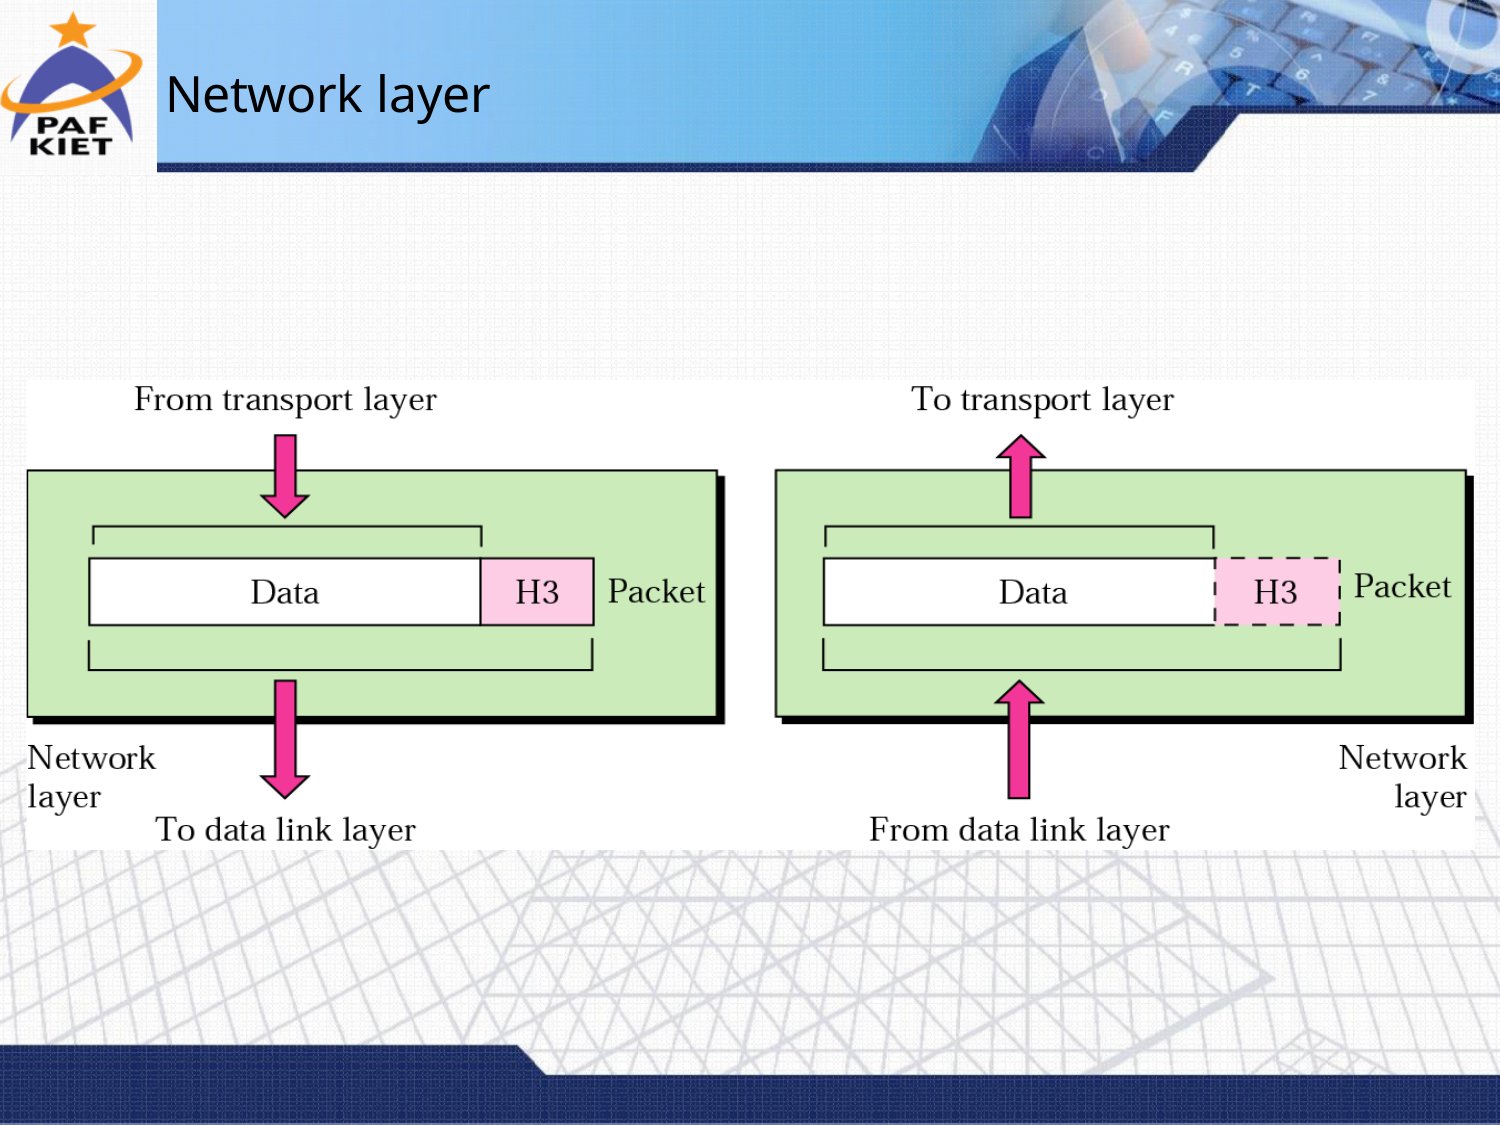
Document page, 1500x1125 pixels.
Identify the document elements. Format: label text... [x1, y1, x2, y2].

picture [0, 0, 1500, 1125]
title Network layer [162, 62, 1338, 251]
text_box [26, 380, 1475, 850]
